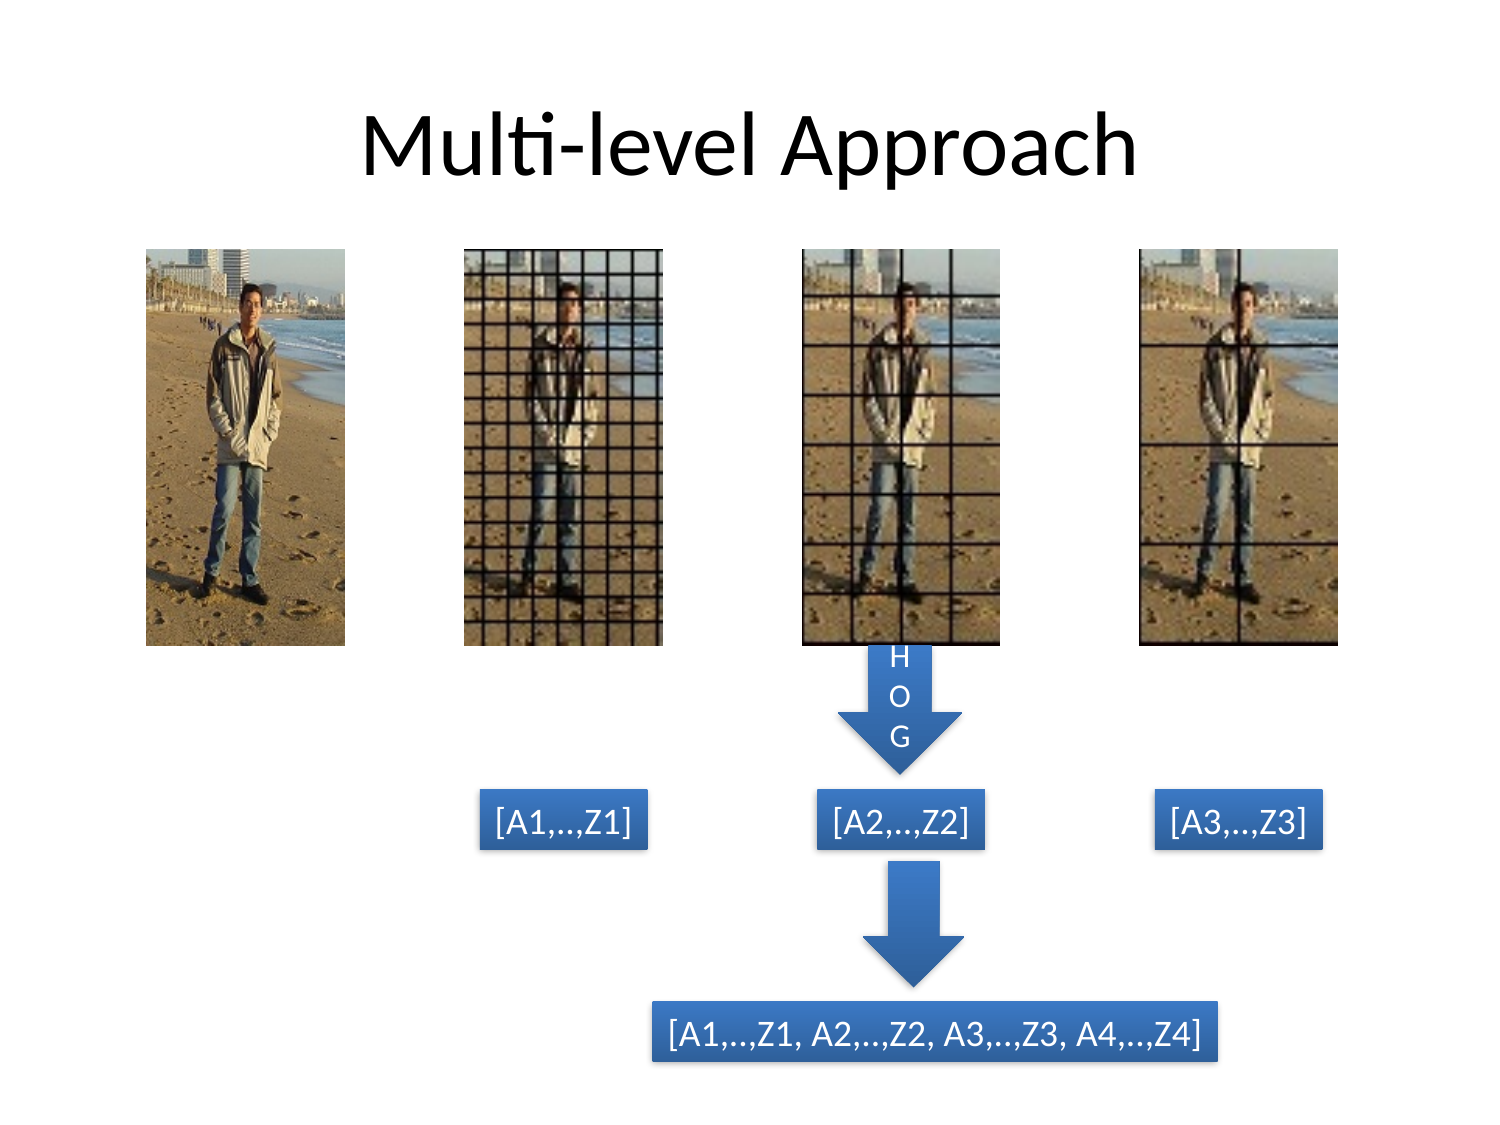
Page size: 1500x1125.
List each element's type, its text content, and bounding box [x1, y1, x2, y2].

text_box [A1,..,Z1, A2,..,Z2, A3,..,Z3, A4,..,Z4] [652, 1001, 1218, 1062]
title Multi-level Approach [75, 45, 1425, 233]
text_box [A2,..,Z2] [817, 789, 985, 850]
picture [1139, 249, 1338, 646]
text_box [862, 860, 965, 988]
text_box HOG [837, 655, 963, 775]
text_box [A1,..,Z1] [479, 789, 648, 850]
picture [801, 249, 1001, 646]
text_box [A3,..,Z3] [1154, 789, 1323, 850]
picture [146, 249, 345, 646]
picture [464, 249, 663, 646]
